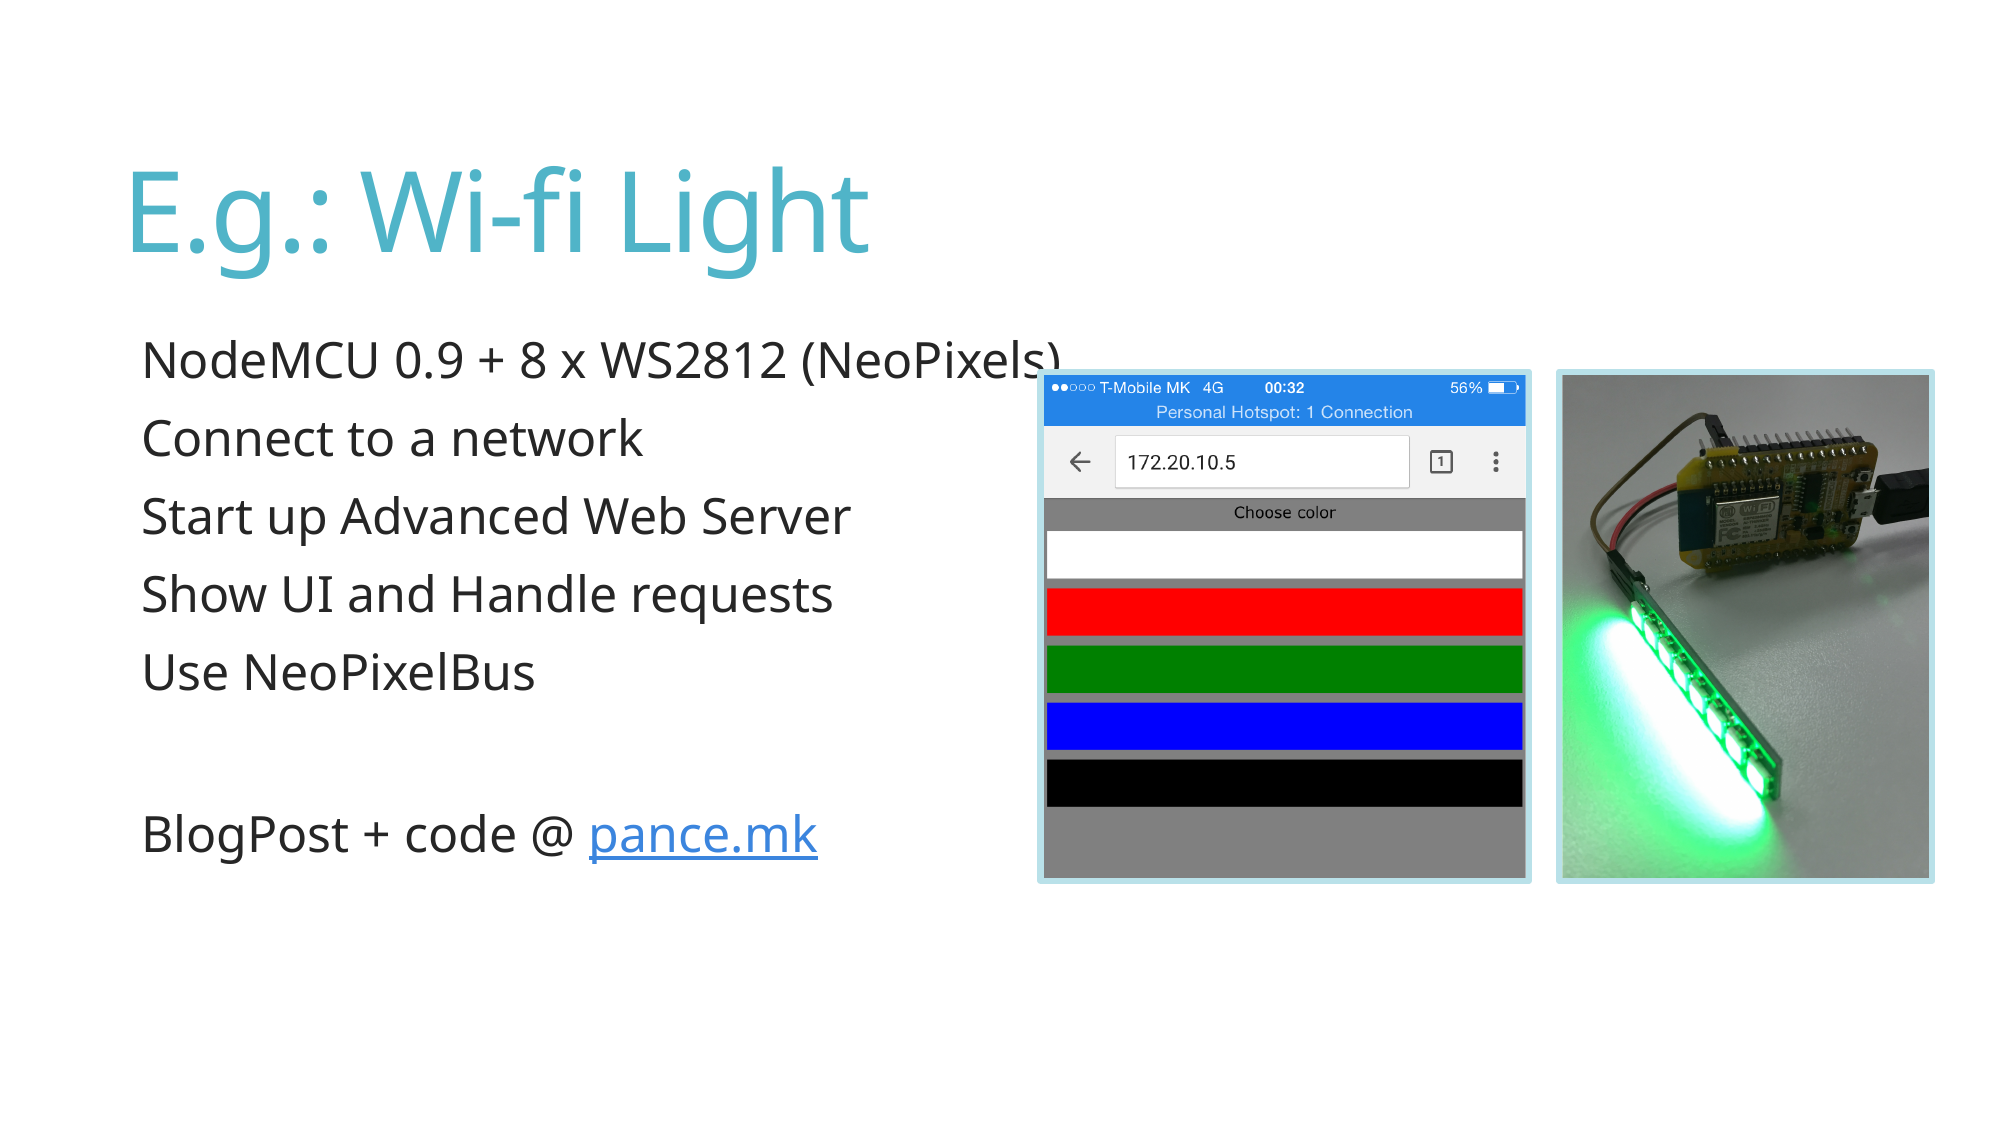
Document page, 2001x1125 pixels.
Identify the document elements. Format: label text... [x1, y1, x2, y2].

picture [1562, 374, 1930, 878]
list NodeMCU 0.9 + 8 x WS2812 (NeoPixels) Connect to a network Start up Advanced Web Server Show UI and Handle requests Use NeoPixelBus BlogPost + code @ pance.mk [111, 329, 1876, 948]
picture [1043, 374, 1526, 878]
title E.g.: Wi-fi Light [107, 81, 1875, 354]
